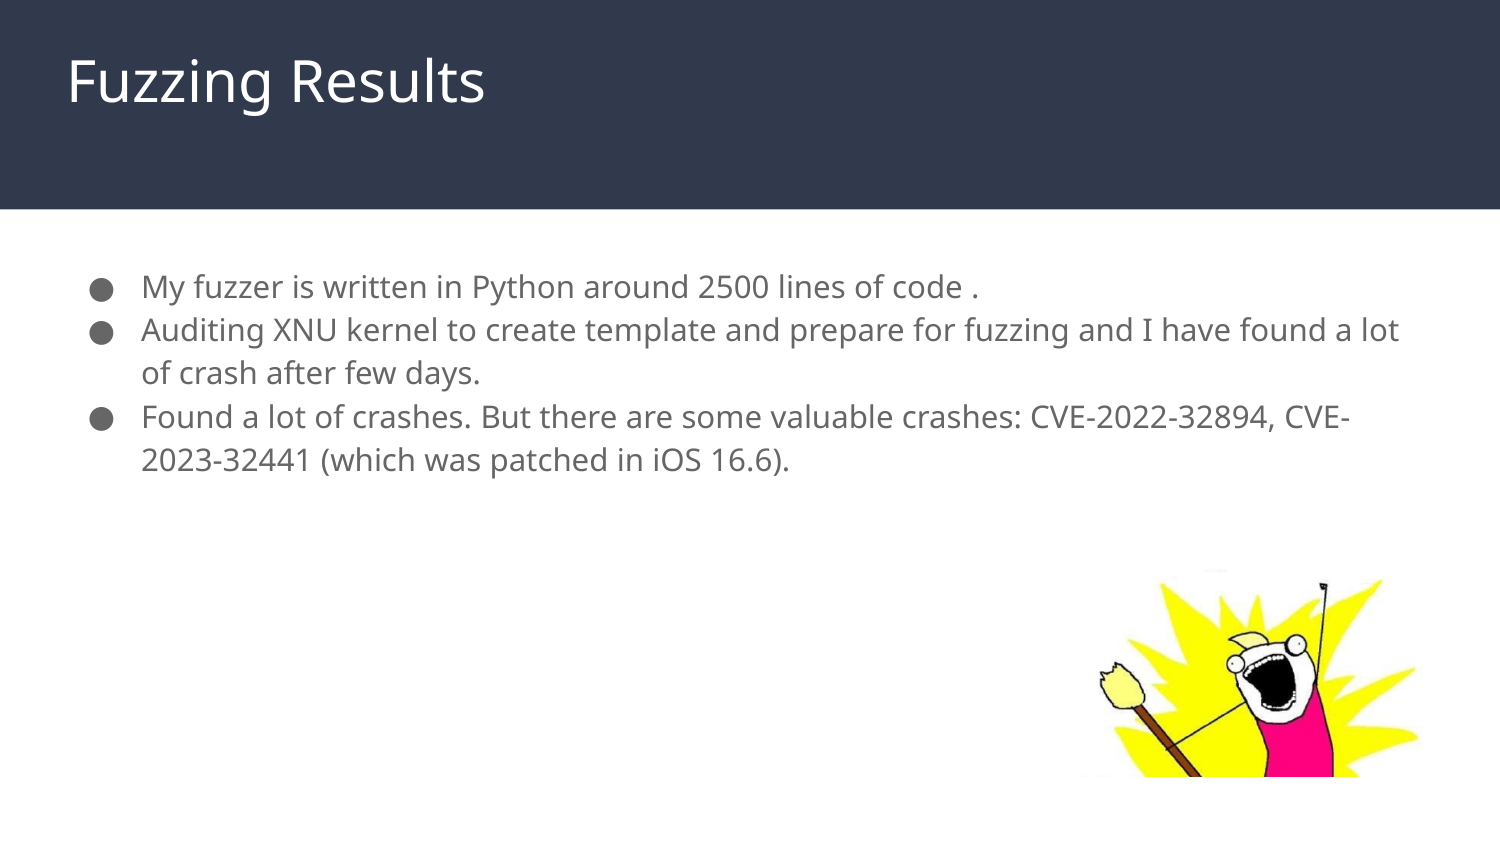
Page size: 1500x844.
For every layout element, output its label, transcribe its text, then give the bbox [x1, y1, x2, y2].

picture [1067, 505, 1450, 777]
list My fuzzer is written in Python around 2500 lines of code . Auditing XNU kernel to create template and prepare for fuzzing and I have found a lot of crash after few days. Found a lot of crashes. But there are some valuable crashes: CVE-2022-32894, CVE-2023-32441 (which was patched in iOS 16.6). [51, 247, 1449, 752]
title Fuzzing Results [51, 29, 1449, 132]
